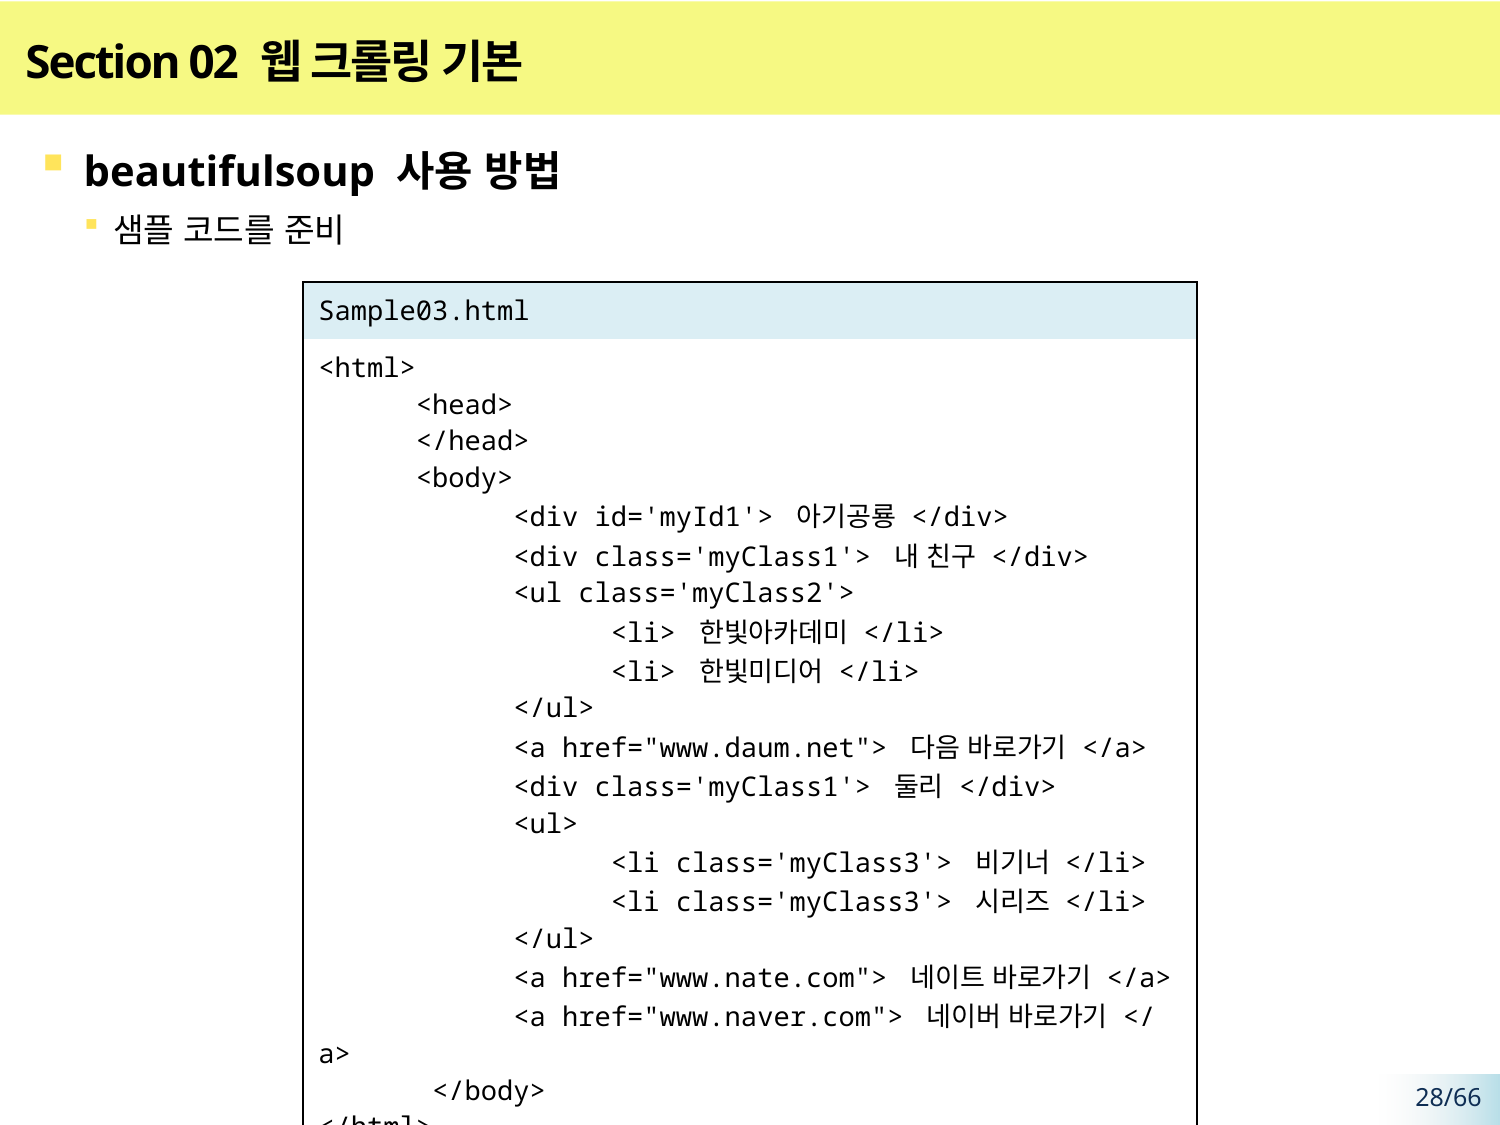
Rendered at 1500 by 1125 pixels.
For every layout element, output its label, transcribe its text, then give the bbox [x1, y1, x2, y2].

table_header Sample03.html [304, 283, 1196, 339]
list beautifulsoup 사용 방법 샘플 코드를 준비 [10, 126, 1481, 1057]
table_cell <html> <head> </head> <body> <div id='myId1'> 아기공룡 </div> <div class='myClass1'> 내 친구 </div> <ul class='myClass2'> <li> 한빛아카데미 </li> <li> 한빛미디어 </li> </ul> <a href="www.daum.net"> 다음 바로가기 </a> <div class='myClass1'> 둘리 </div> <ul> <li class='myClass3'> 비기너 </li> <li class='myClass3'> 시리즈 </li> </ul> <a href="www.nate.com"> 네이트 바로가기 </a> <a href="www.naver.com"> 네이버 바로가기 </a> </body> </html> [304, 339, 1196, 1125]
title Section 02 웹 크롤링 기본 [10, 21, 1288, 99]
